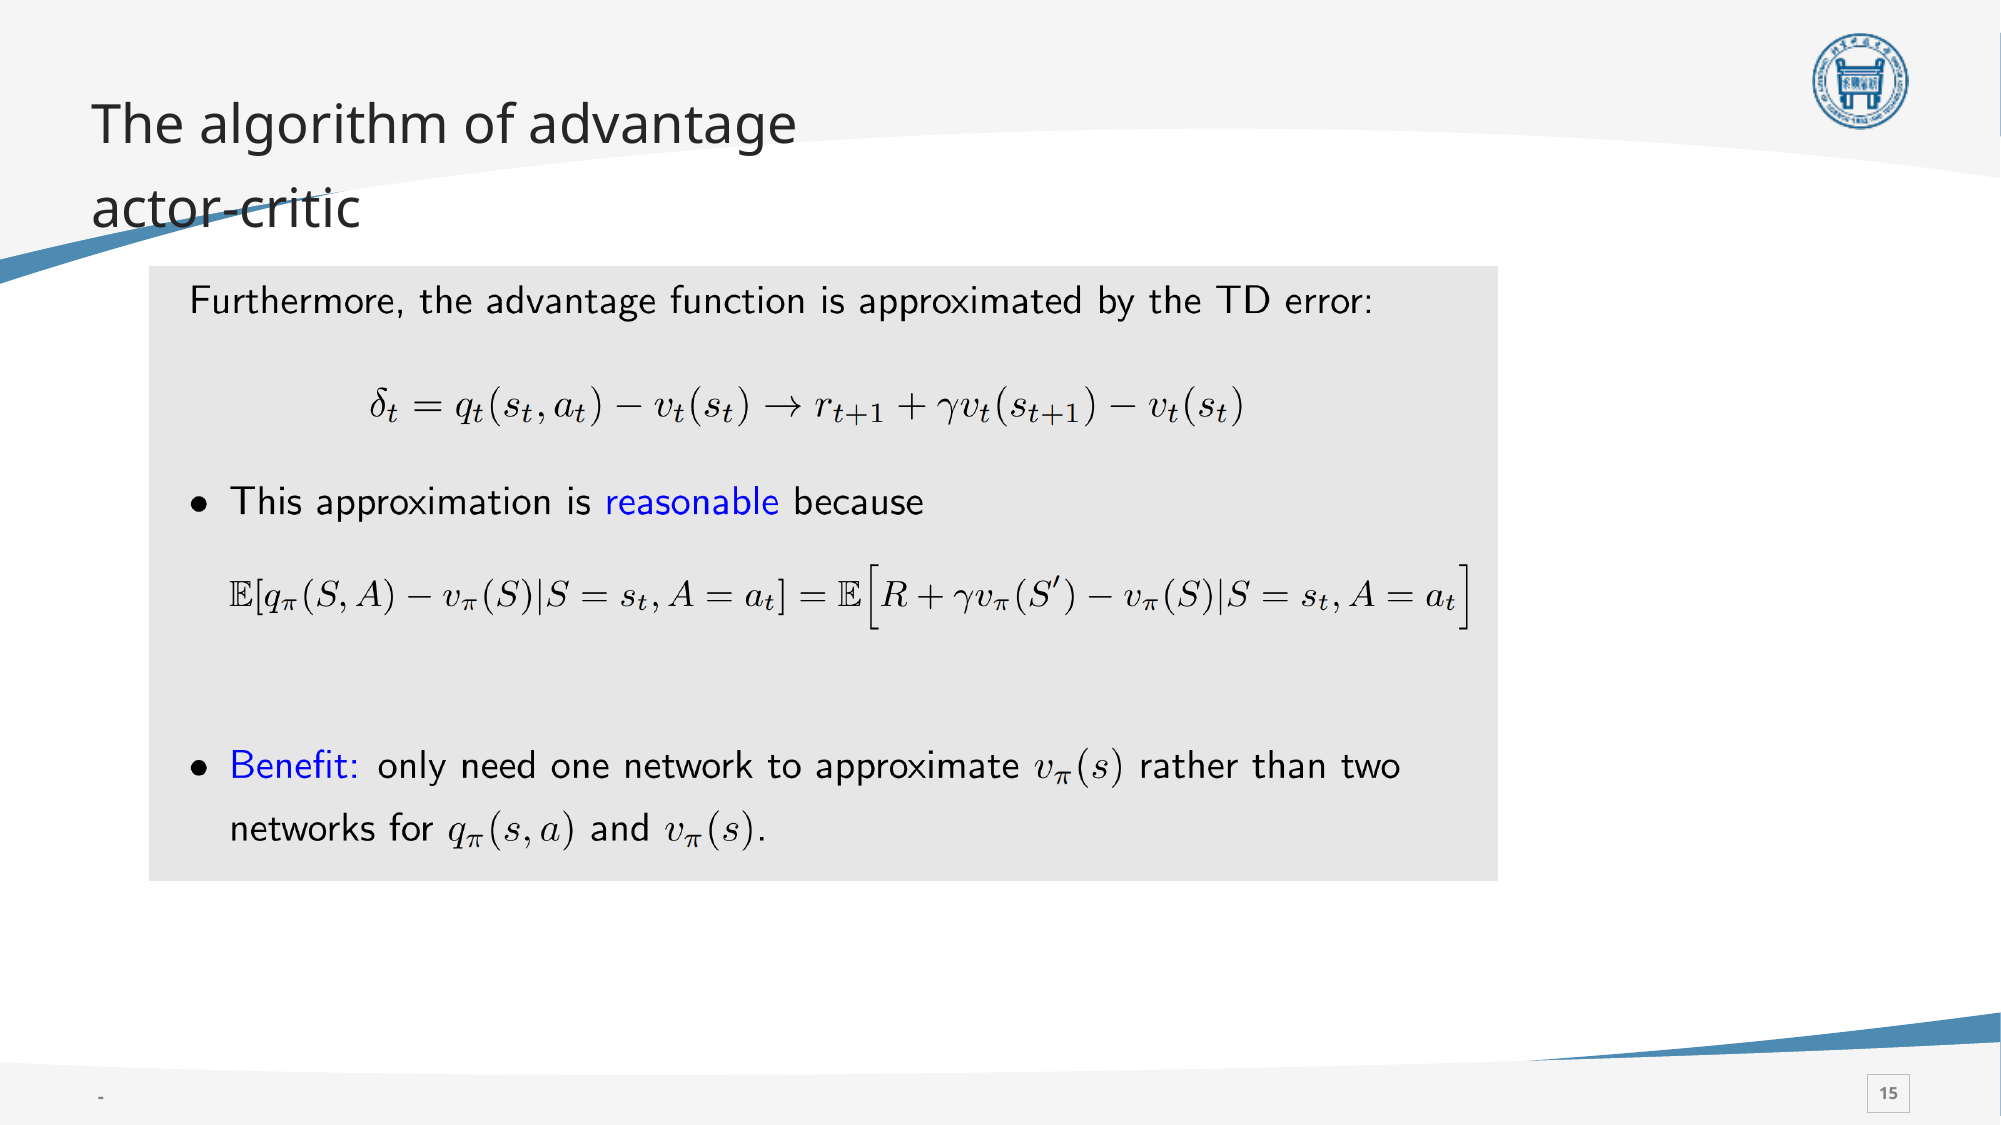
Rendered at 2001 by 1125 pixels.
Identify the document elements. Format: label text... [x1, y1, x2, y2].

title The algorithm of advantage actor-critic [79, 57, 824, 146]
picture [1812, 33, 1909, 130]
picture [149, 266, 1498, 882]
